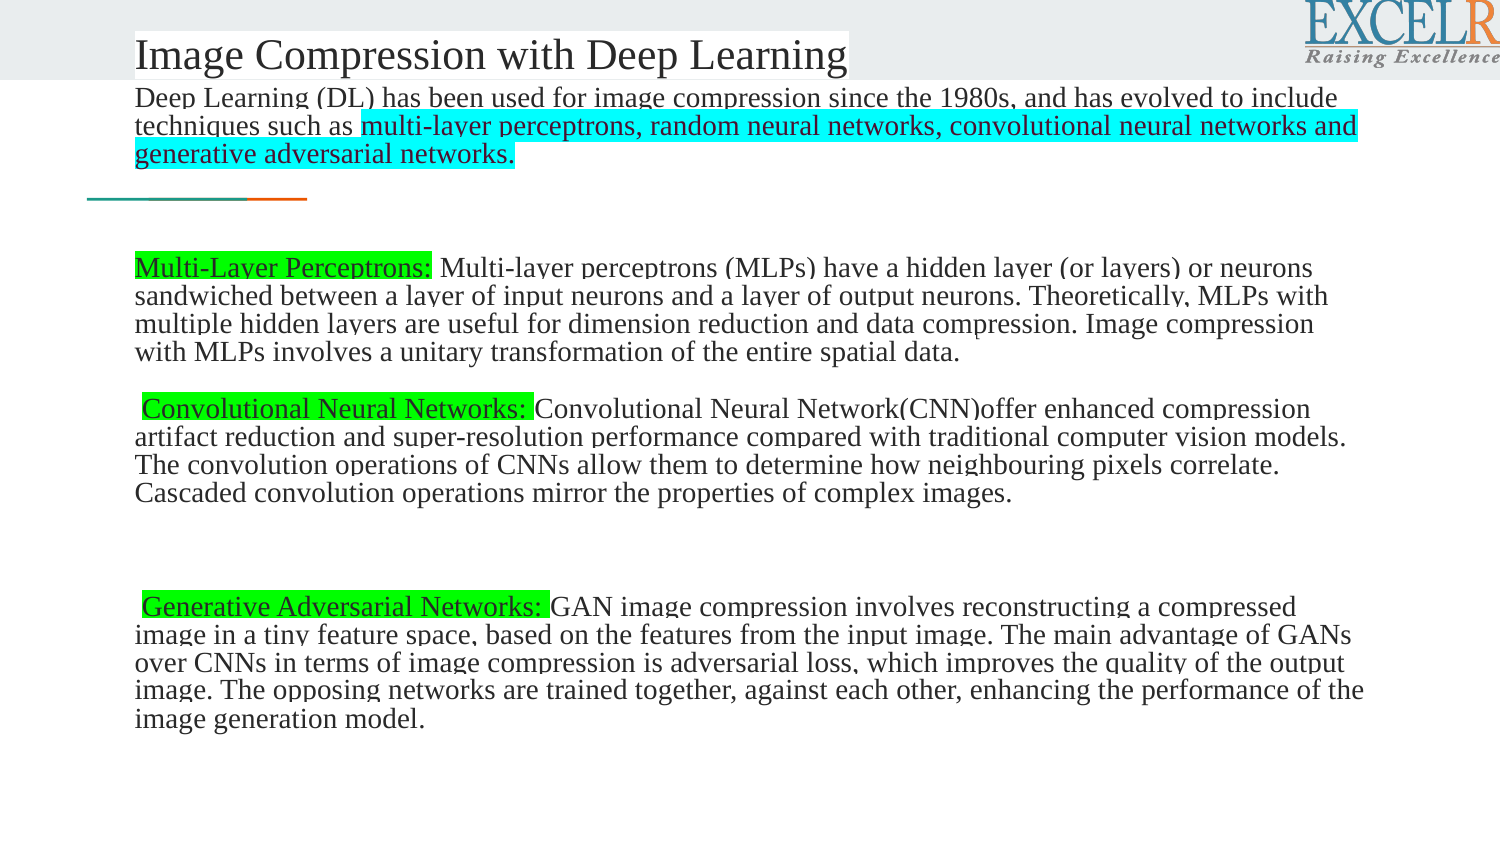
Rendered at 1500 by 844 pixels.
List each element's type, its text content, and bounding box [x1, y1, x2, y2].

list Deep Learning (DL) has been used for image compression since the 1980s, and has evolved to include techniques such as multi-layer perceptrons, random neural networks, convolutional neural networks and generative adversarial networks. Multi-Layer Perceptrons: Multi-layer perceptrons (MLPs) have a hidden layer (or layers) or neurons sandwiched between a layer of input neurons and a layer of output neurons. Theoretically, MLPs with multiple hidden layers are useful for dimension reduction and data compression. Image compression with MLPs involves a unitary transformation of the entire spatial data. Convolutional Neural Networks: Convolutional Neural Network(CNN)offer enhanced compression artifact reduction and super-resolution performance compared with traditional computer vision models. The convolution operations of CNNs allow them to determine how neighbouring pixels correlate. Cascaded convolution operations mirror the properties of complex images. Generative Adversarial Networks: GAN image compression involves reconstructing a compressed image in a tiny feature space, based on the features from the input image. The main advantage of GANs over CNNs in terms of image compression is adversarial loss, which improves the quality of the output image. The opposing networks are trained together, against each other, enhancing the performance of the image generation model. [119, 69, 1381, 844]
title Image Compression with Deep Learning [119, 1, 1301, 69]
picture [1305, 0, 1500, 68]
